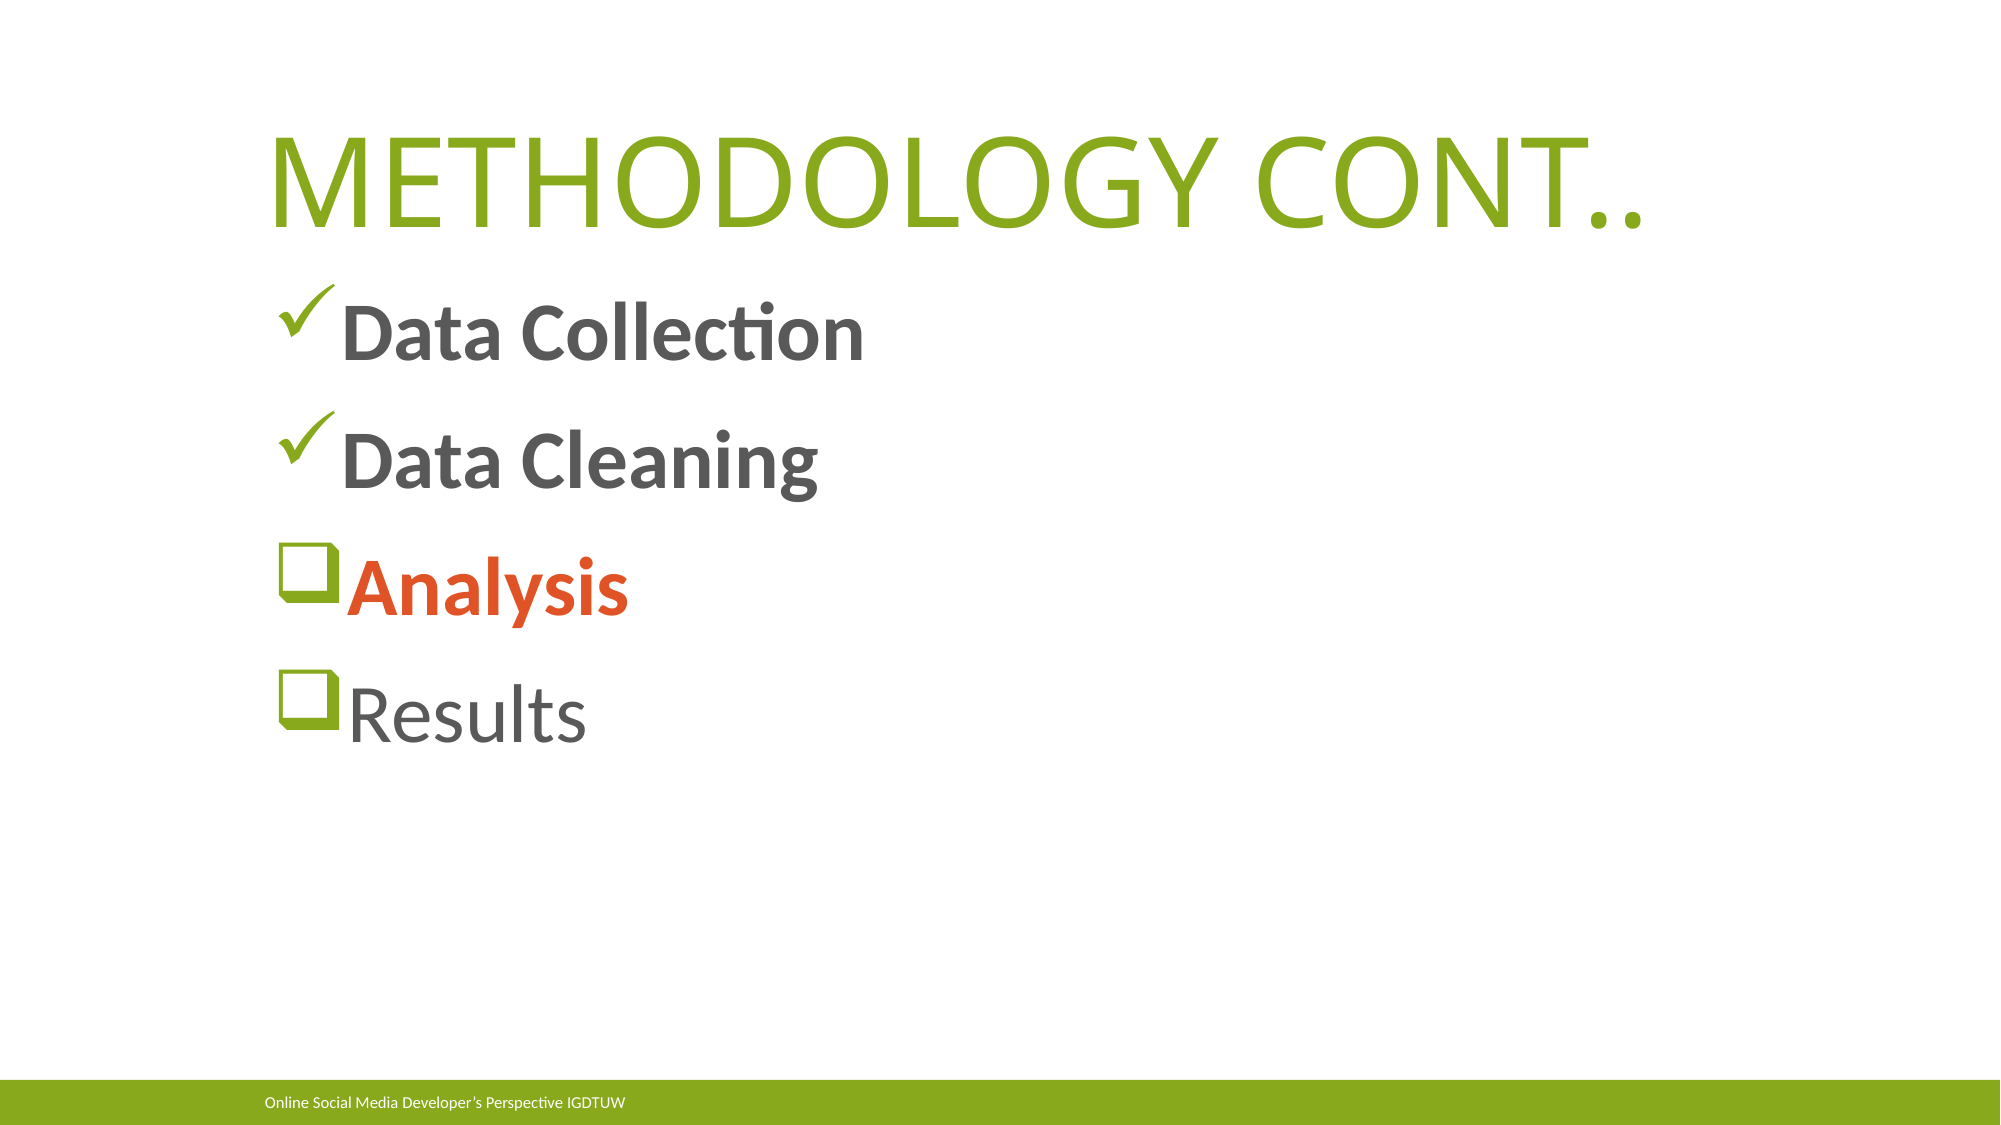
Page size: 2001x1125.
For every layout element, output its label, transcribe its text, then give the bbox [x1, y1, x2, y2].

list Data Collection Data Cleaning Analysis Results [249, 281, 988, 1014]
footer Online Social Media Developer’s Perspective IGDTUW [249, 1082, 1315, 1121]
title Methodology Cont.. [249, 75, 1750, 263]
